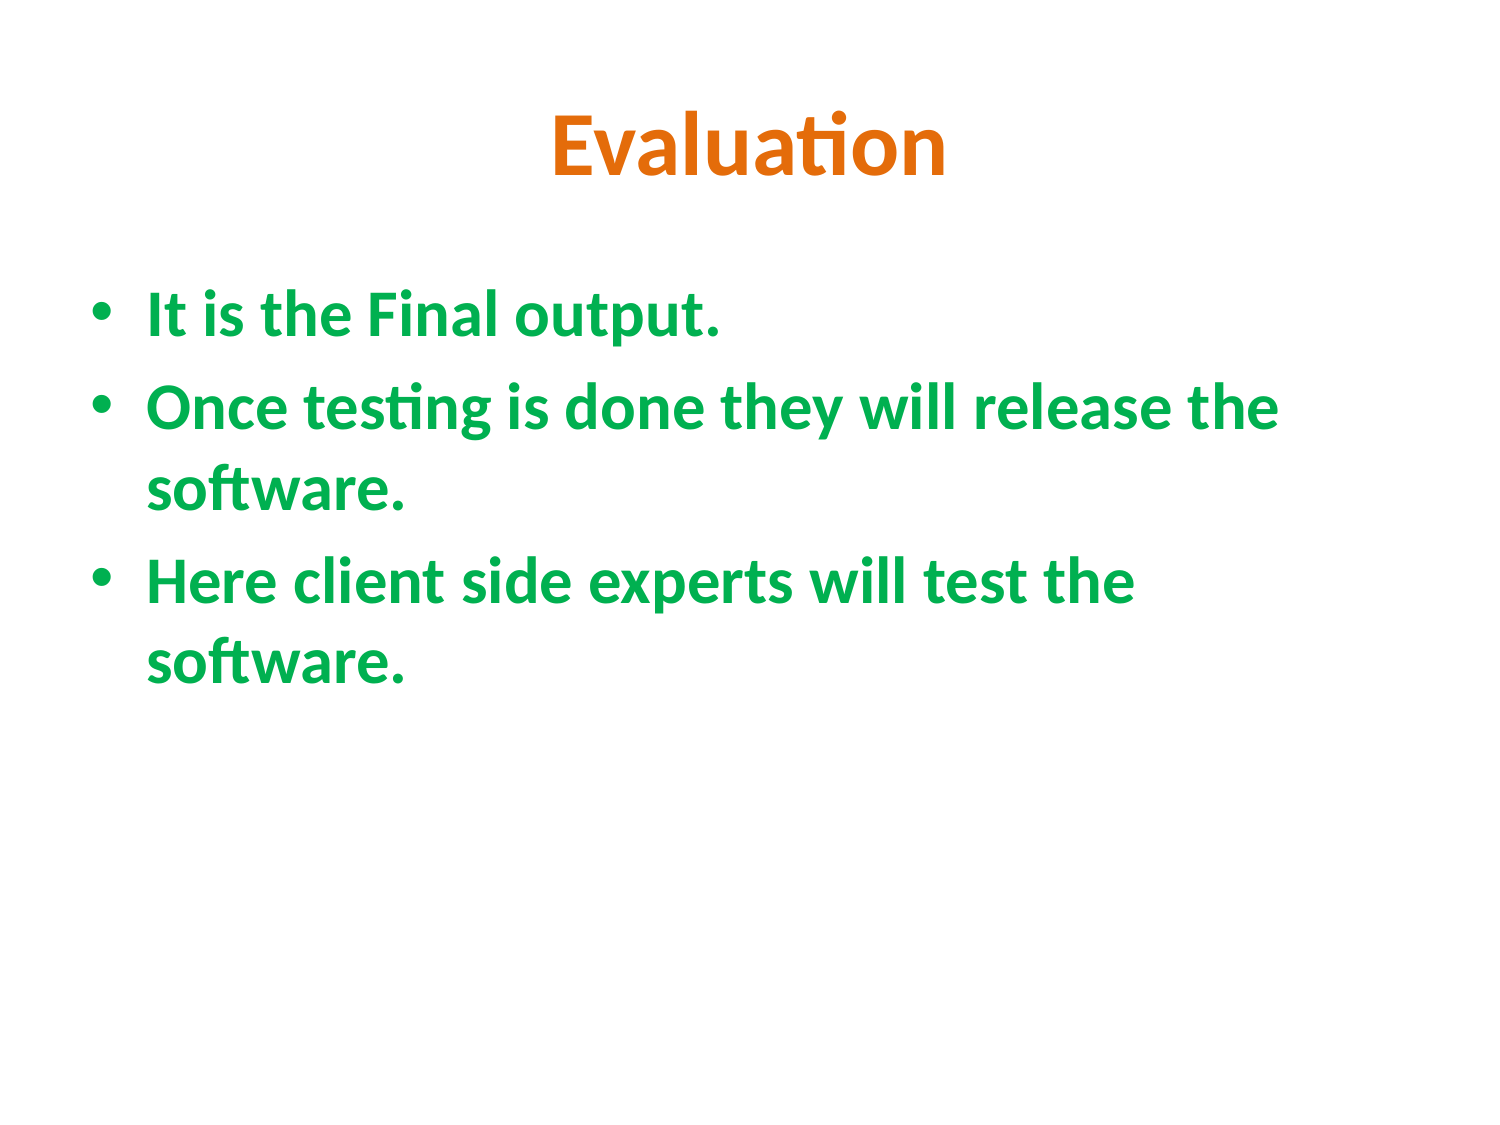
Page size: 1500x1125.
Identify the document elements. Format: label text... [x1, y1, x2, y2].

title Evaluation [75, 45, 1425, 233]
list It is the Final output. Once testing is done they will release the software. Here client side experts will test the software. [75, 262, 1425, 1005]
